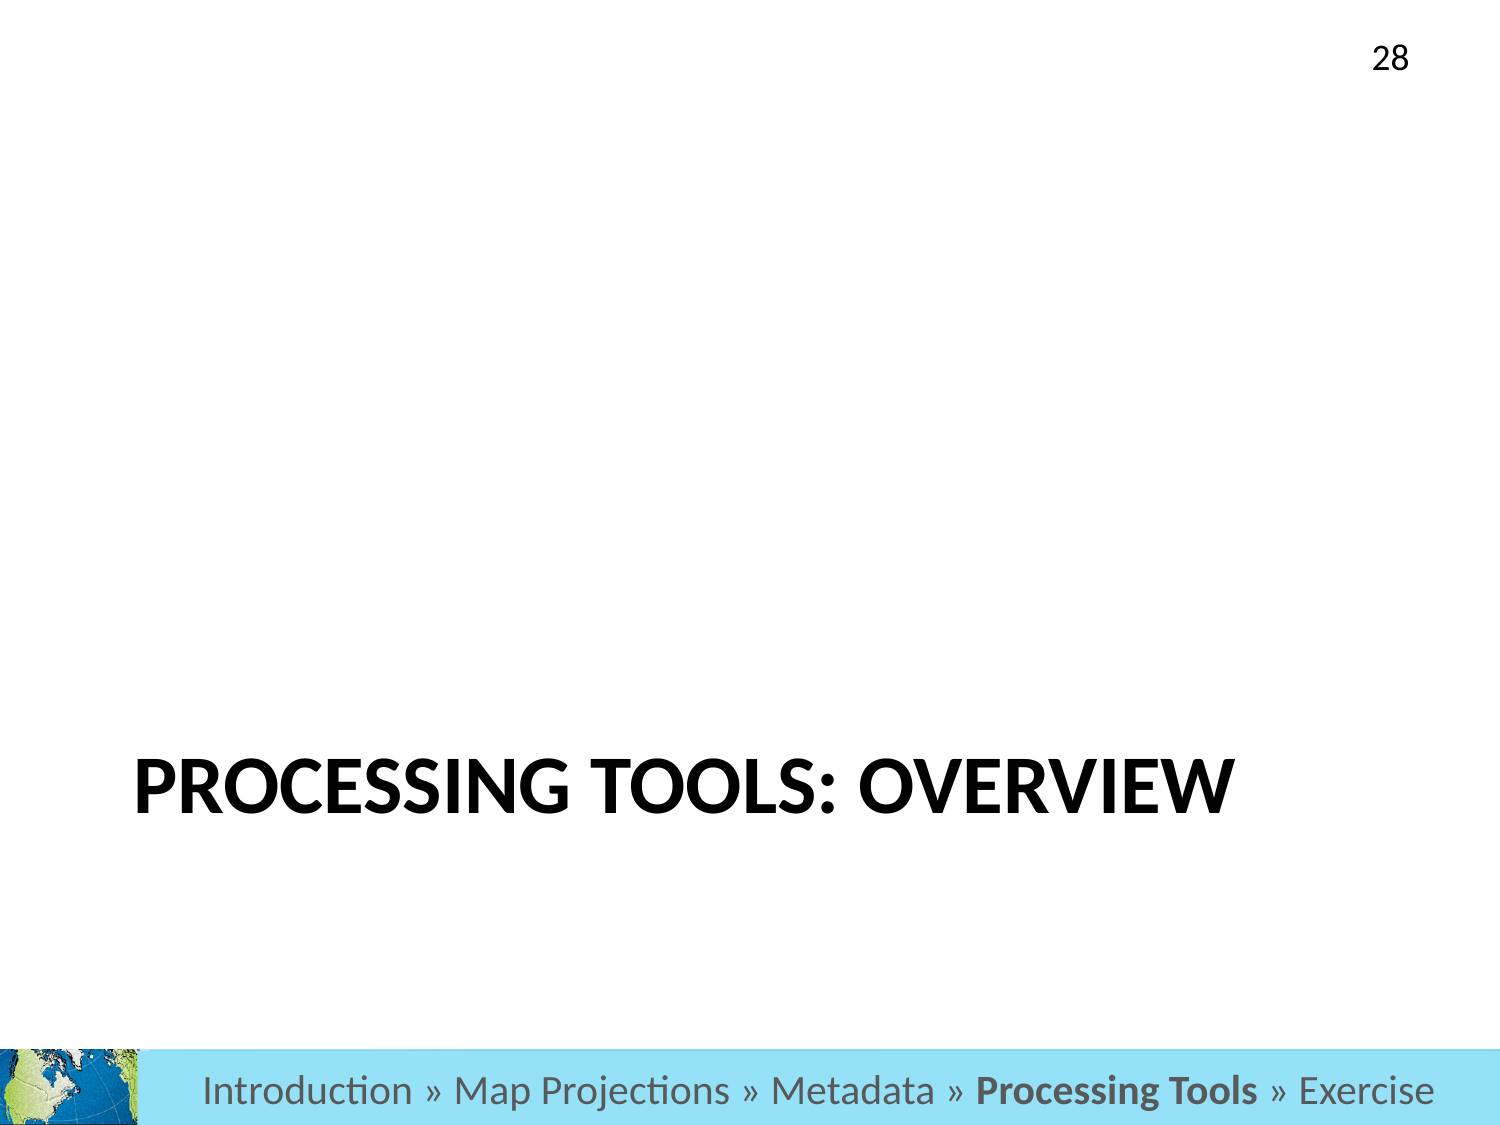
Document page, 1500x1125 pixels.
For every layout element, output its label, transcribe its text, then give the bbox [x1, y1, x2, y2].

picture [78, 1049, 149, 1125]
text_box 28 [1356, 25, 1500, 86]
text_box Introduction » Map Projections » Metadata » Processing Tools » Exercise [137, 1050, 1500, 1125]
title Processing Tools: OVERVIEW [118, 722, 1394, 947]
picture [0, 1049, 84, 1125]
